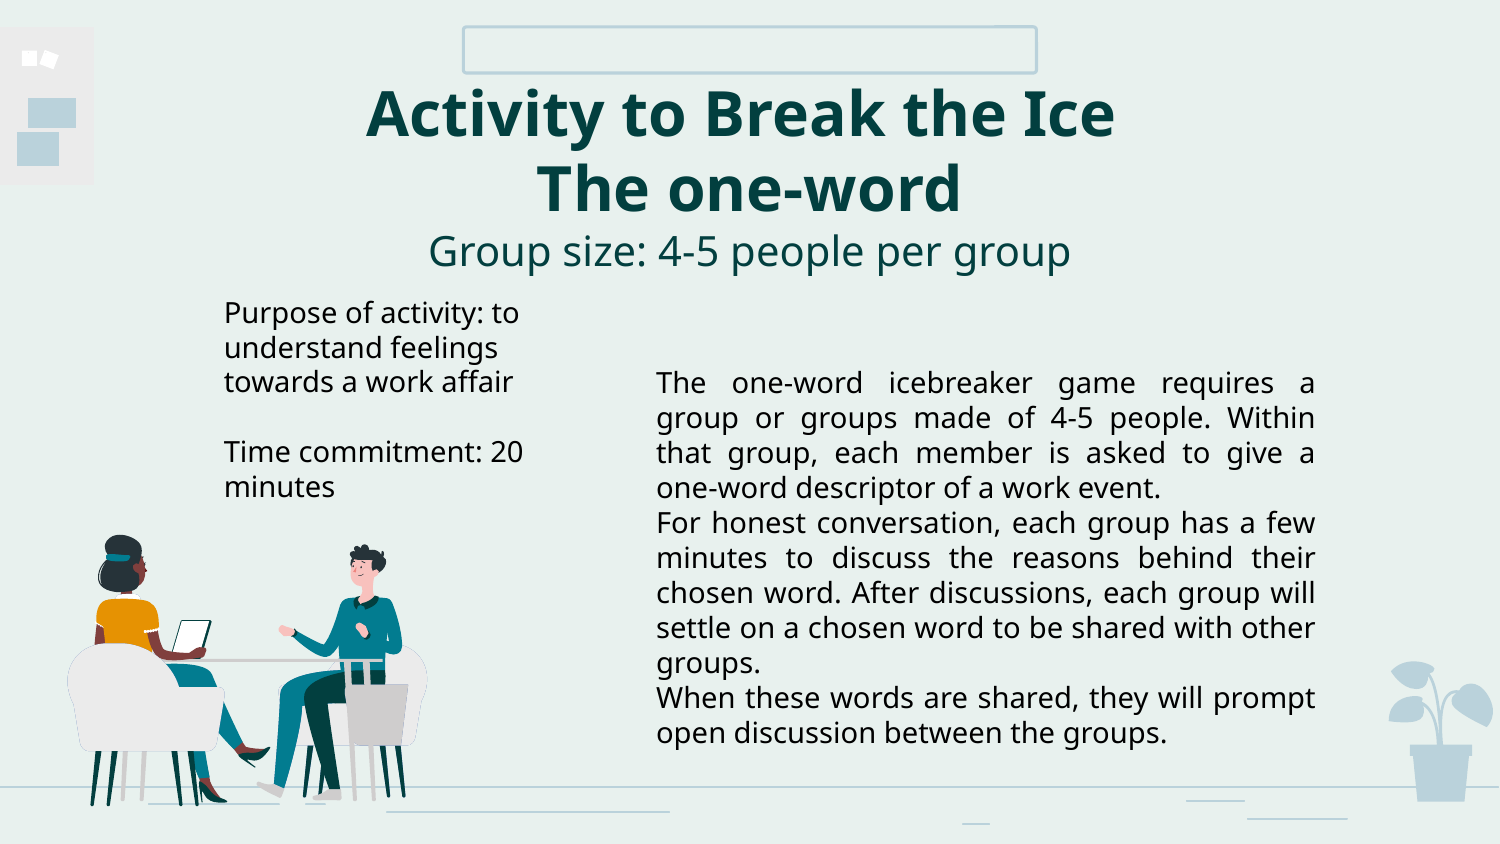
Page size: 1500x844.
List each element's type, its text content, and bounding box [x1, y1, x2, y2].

title Activity to Break the Ice The one-word Group size: 4-5 people per group [118, 59, 1382, 154]
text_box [62, 534, 432, 807]
text_box The one-word icebreaker game requires a group or groups made of 4-5 people. Within that group, each member is asked to give a one-word descriptor of a work event. For honest conversation, each group has a few minutes to discuss the reasons behind their chosen word. After discussions, each group will settle on a chosen word to be shared with other groups. When these words are shared, they will prompt open discussion between the groups. [640, 349, 1332, 756]
text_box Purpose of activity: to understand feelings towards a work affair Time commitment: 20 minutes [208, 278, 592, 535]
